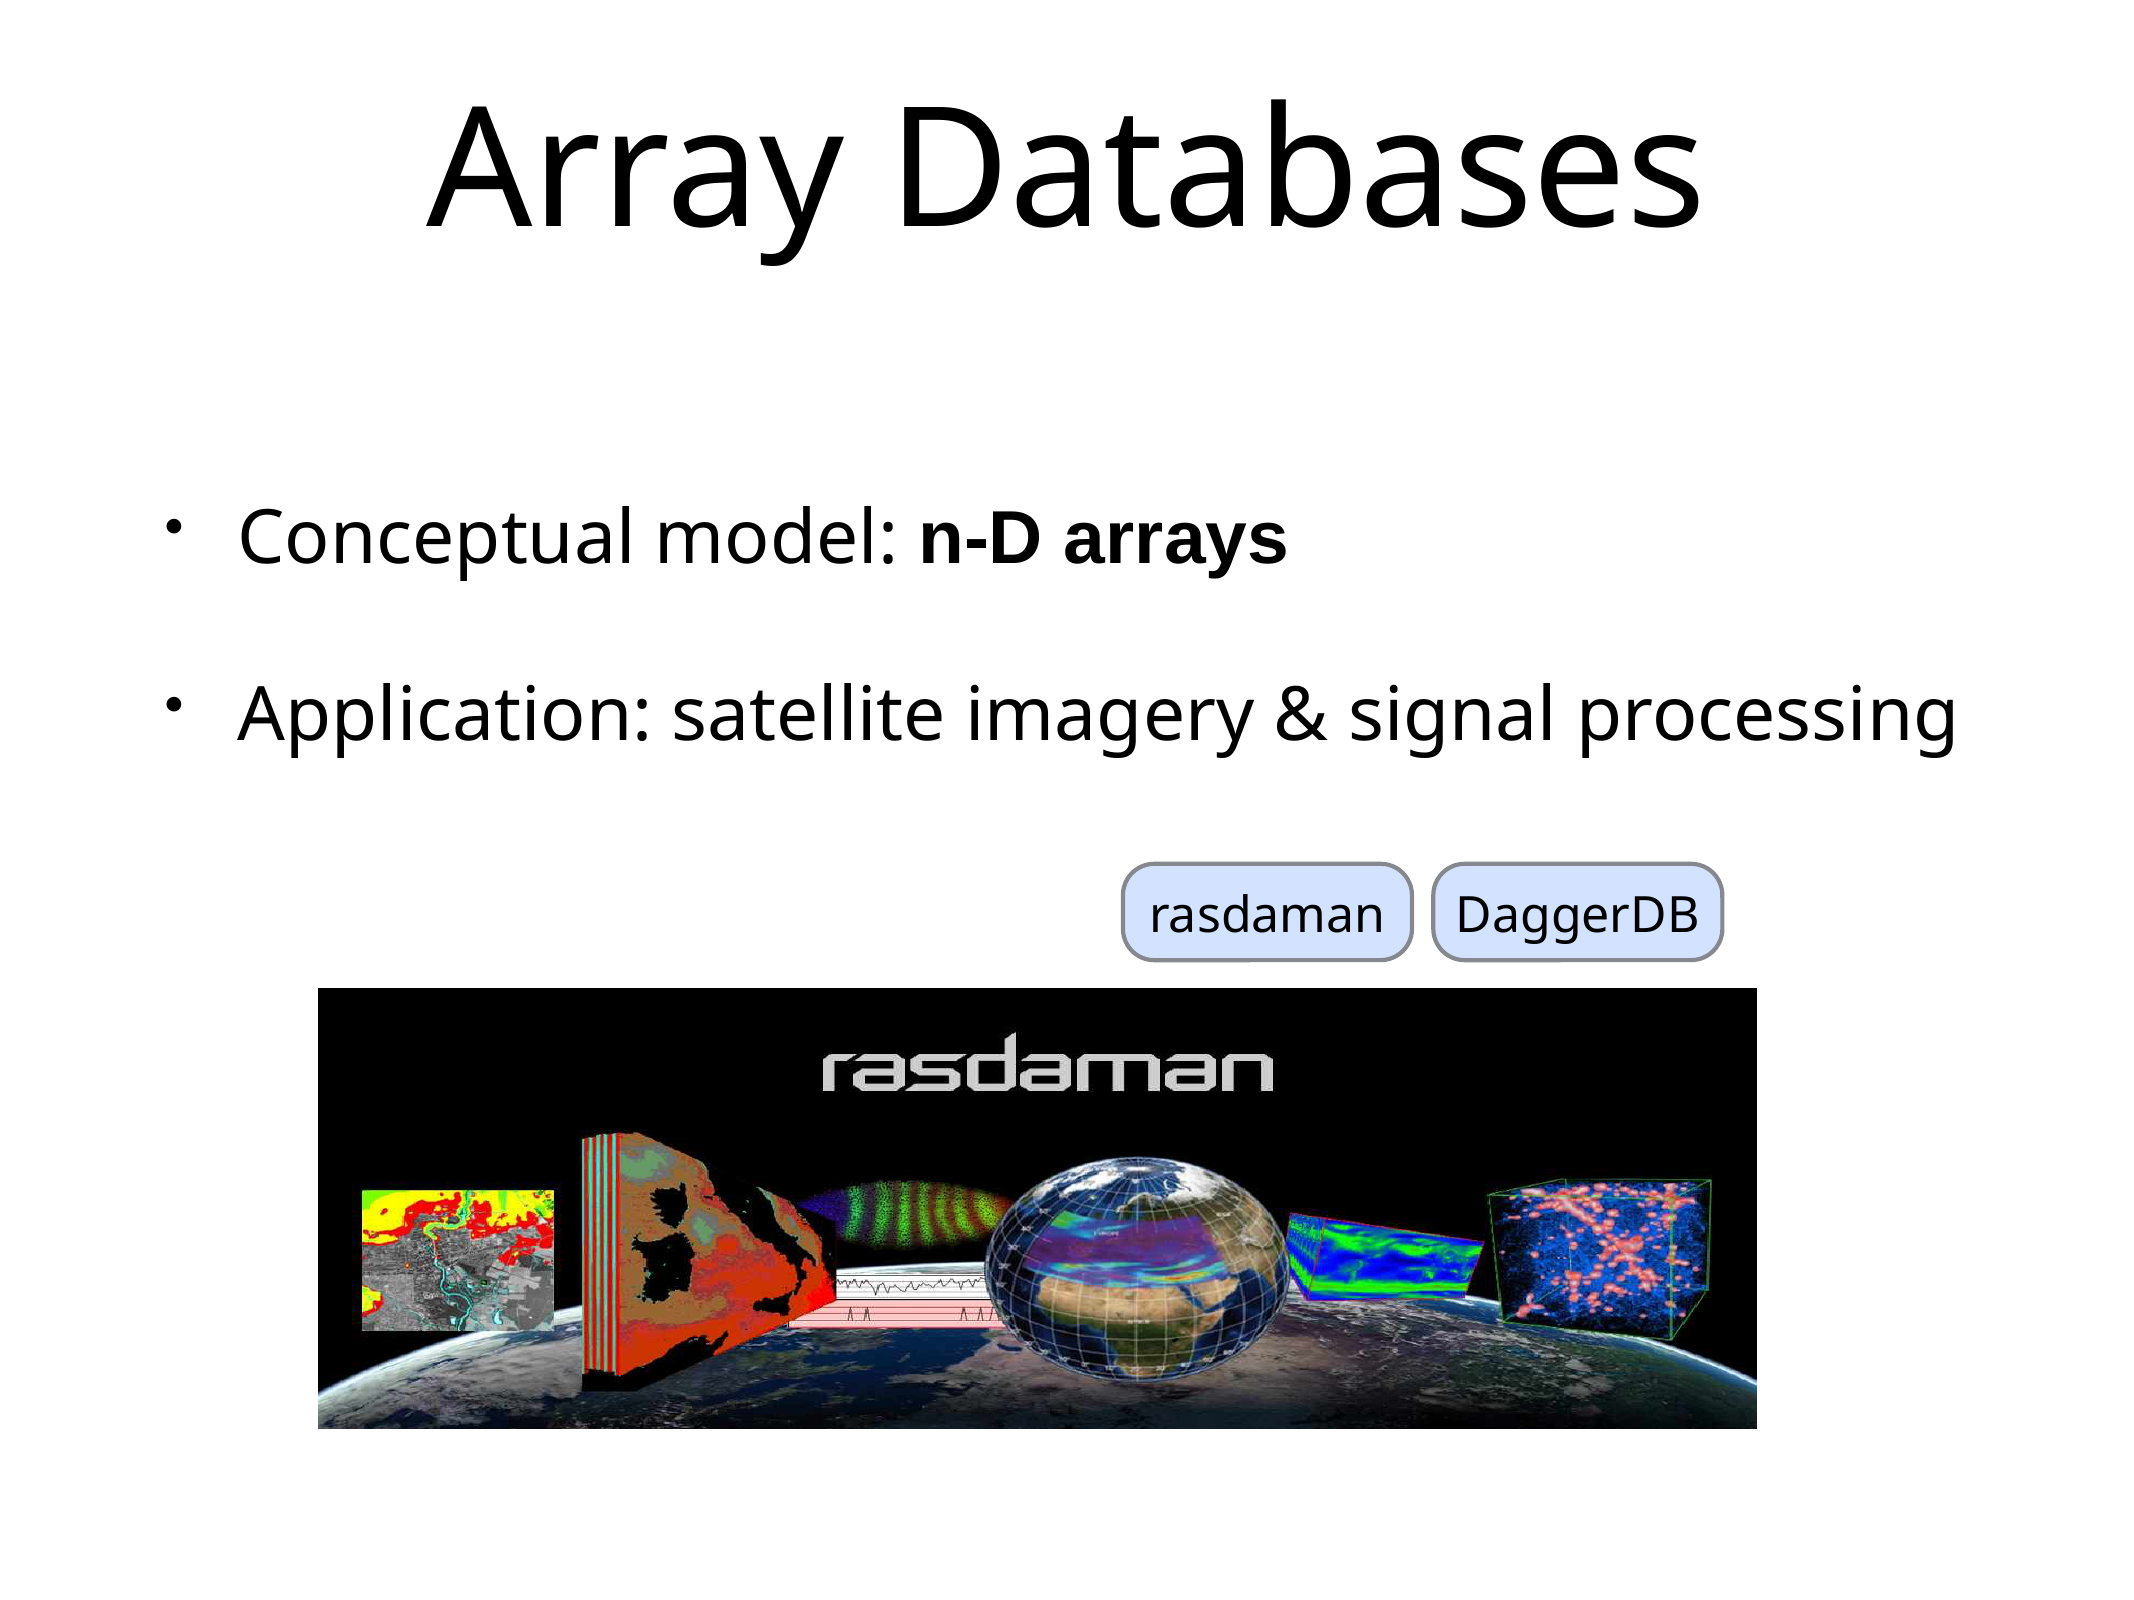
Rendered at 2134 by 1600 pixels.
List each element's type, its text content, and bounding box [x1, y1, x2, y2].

text_box DaggerDB [1433, 863, 1723, 961]
list Conceptual model: n-D arrays Application: satellite imagery & signal processing [155, 379, 1978, 865]
picture [317, 988, 1758, 1429]
text_box rasdaman [1122, 863, 1413, 961]
title Array Databases [155, 32, 1978, 288]
